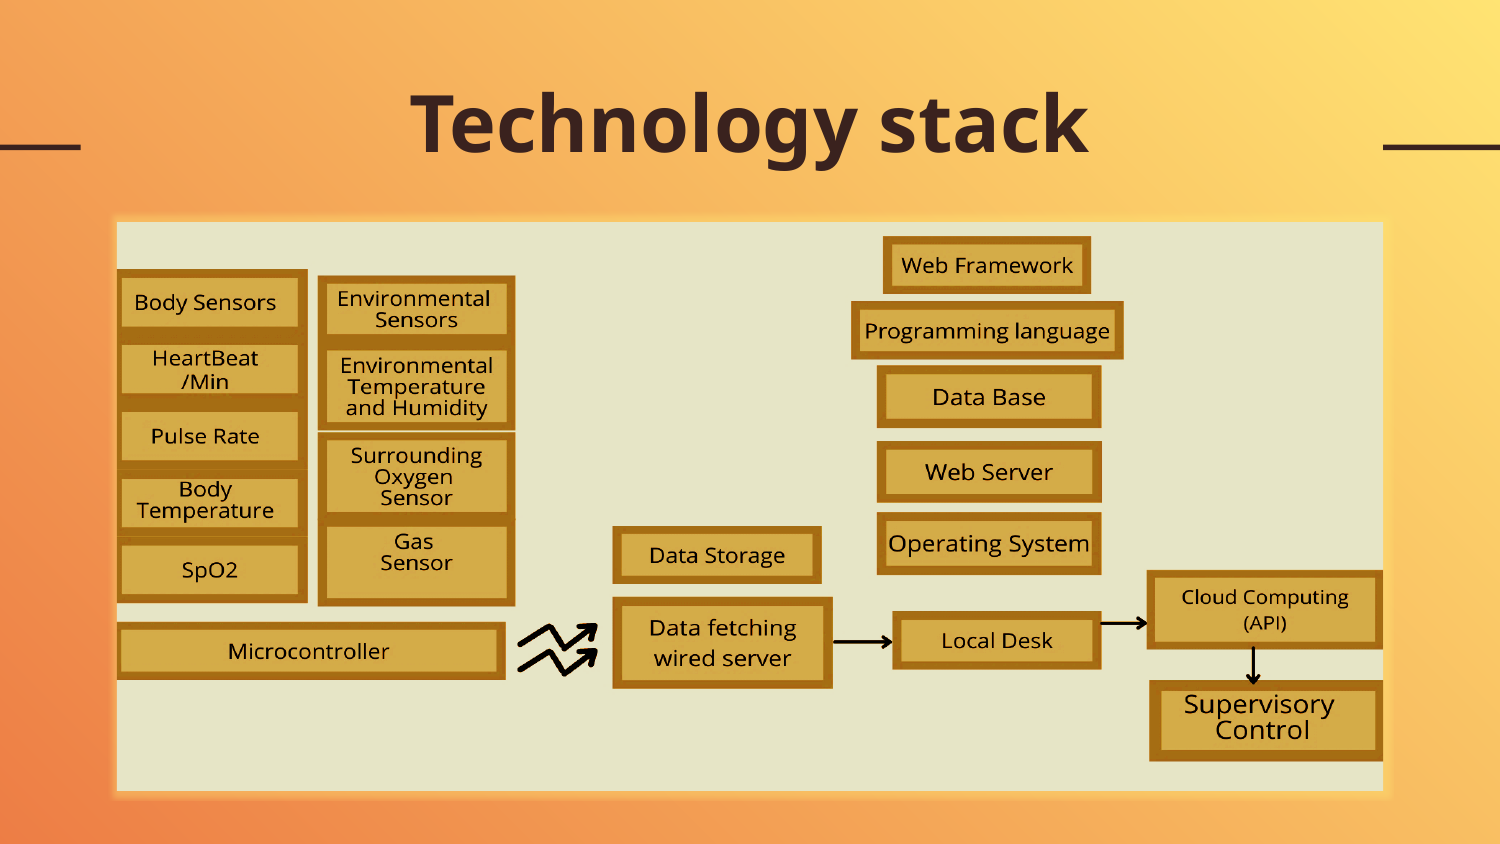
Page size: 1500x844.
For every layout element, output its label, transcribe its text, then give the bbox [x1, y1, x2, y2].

picture [116, 222, 1384, 791]
title Technology stack [116, 58, 1384, 154]
